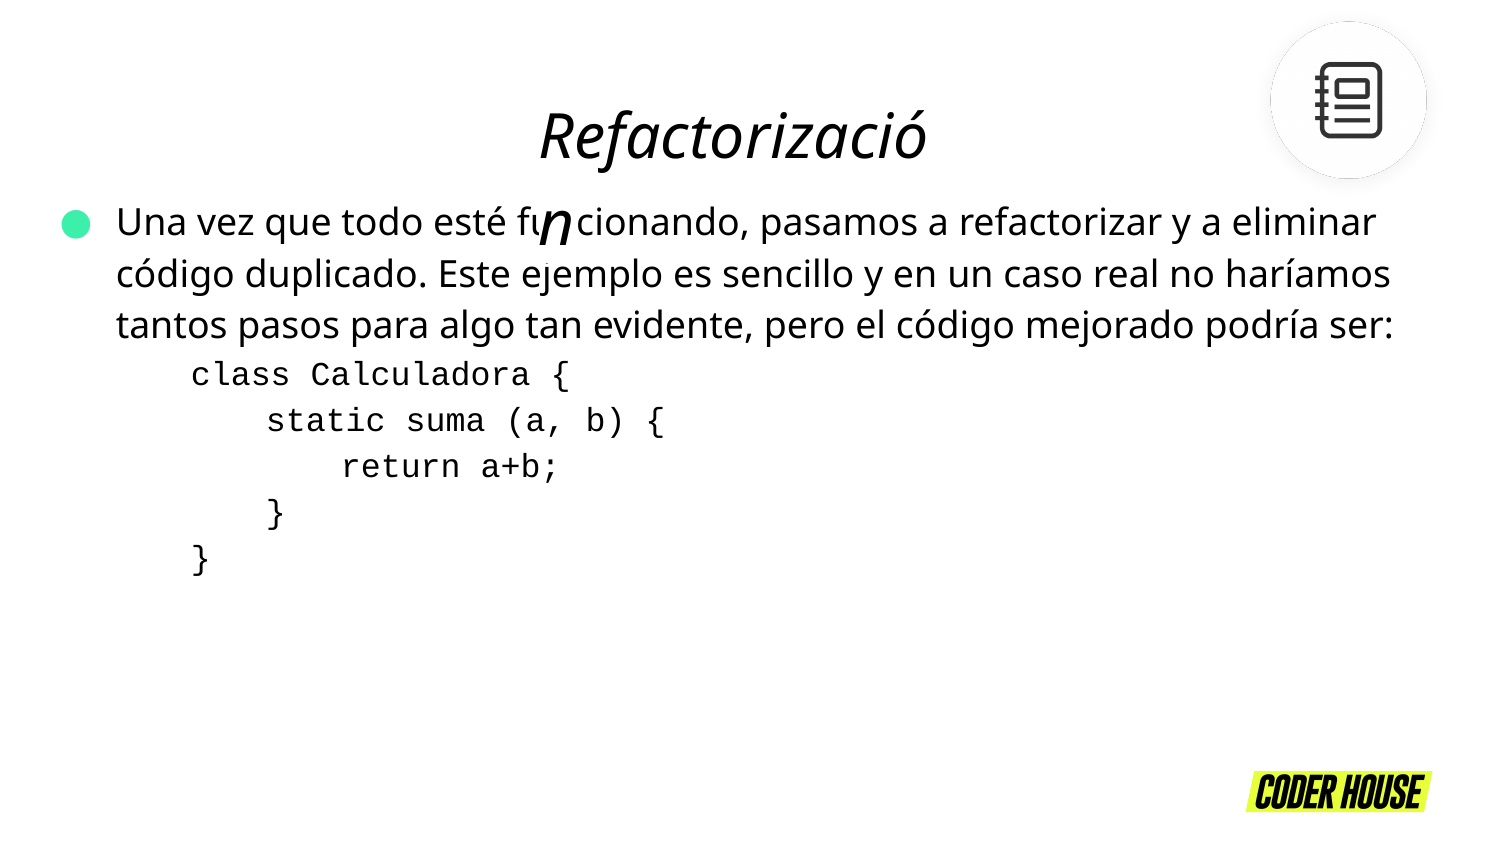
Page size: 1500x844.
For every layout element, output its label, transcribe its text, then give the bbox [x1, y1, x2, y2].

text_box Una vez que todo esté funcionando, pasamos a refactorizar y a eliminar código duplicado. Este ejemplo es sencillo y en un caso real no haríamos tantos pasos para algo tan evidente, pero el código mejorado podría ser: class Calculadora { static suma (a, b) { return a+b; } } [25, 176, 1469, 816]
picture [1241, 764, 1437, 819]
text_box Refactorización [523, 70, 971, 273]
picture [1251, 2, 1447, 198]
